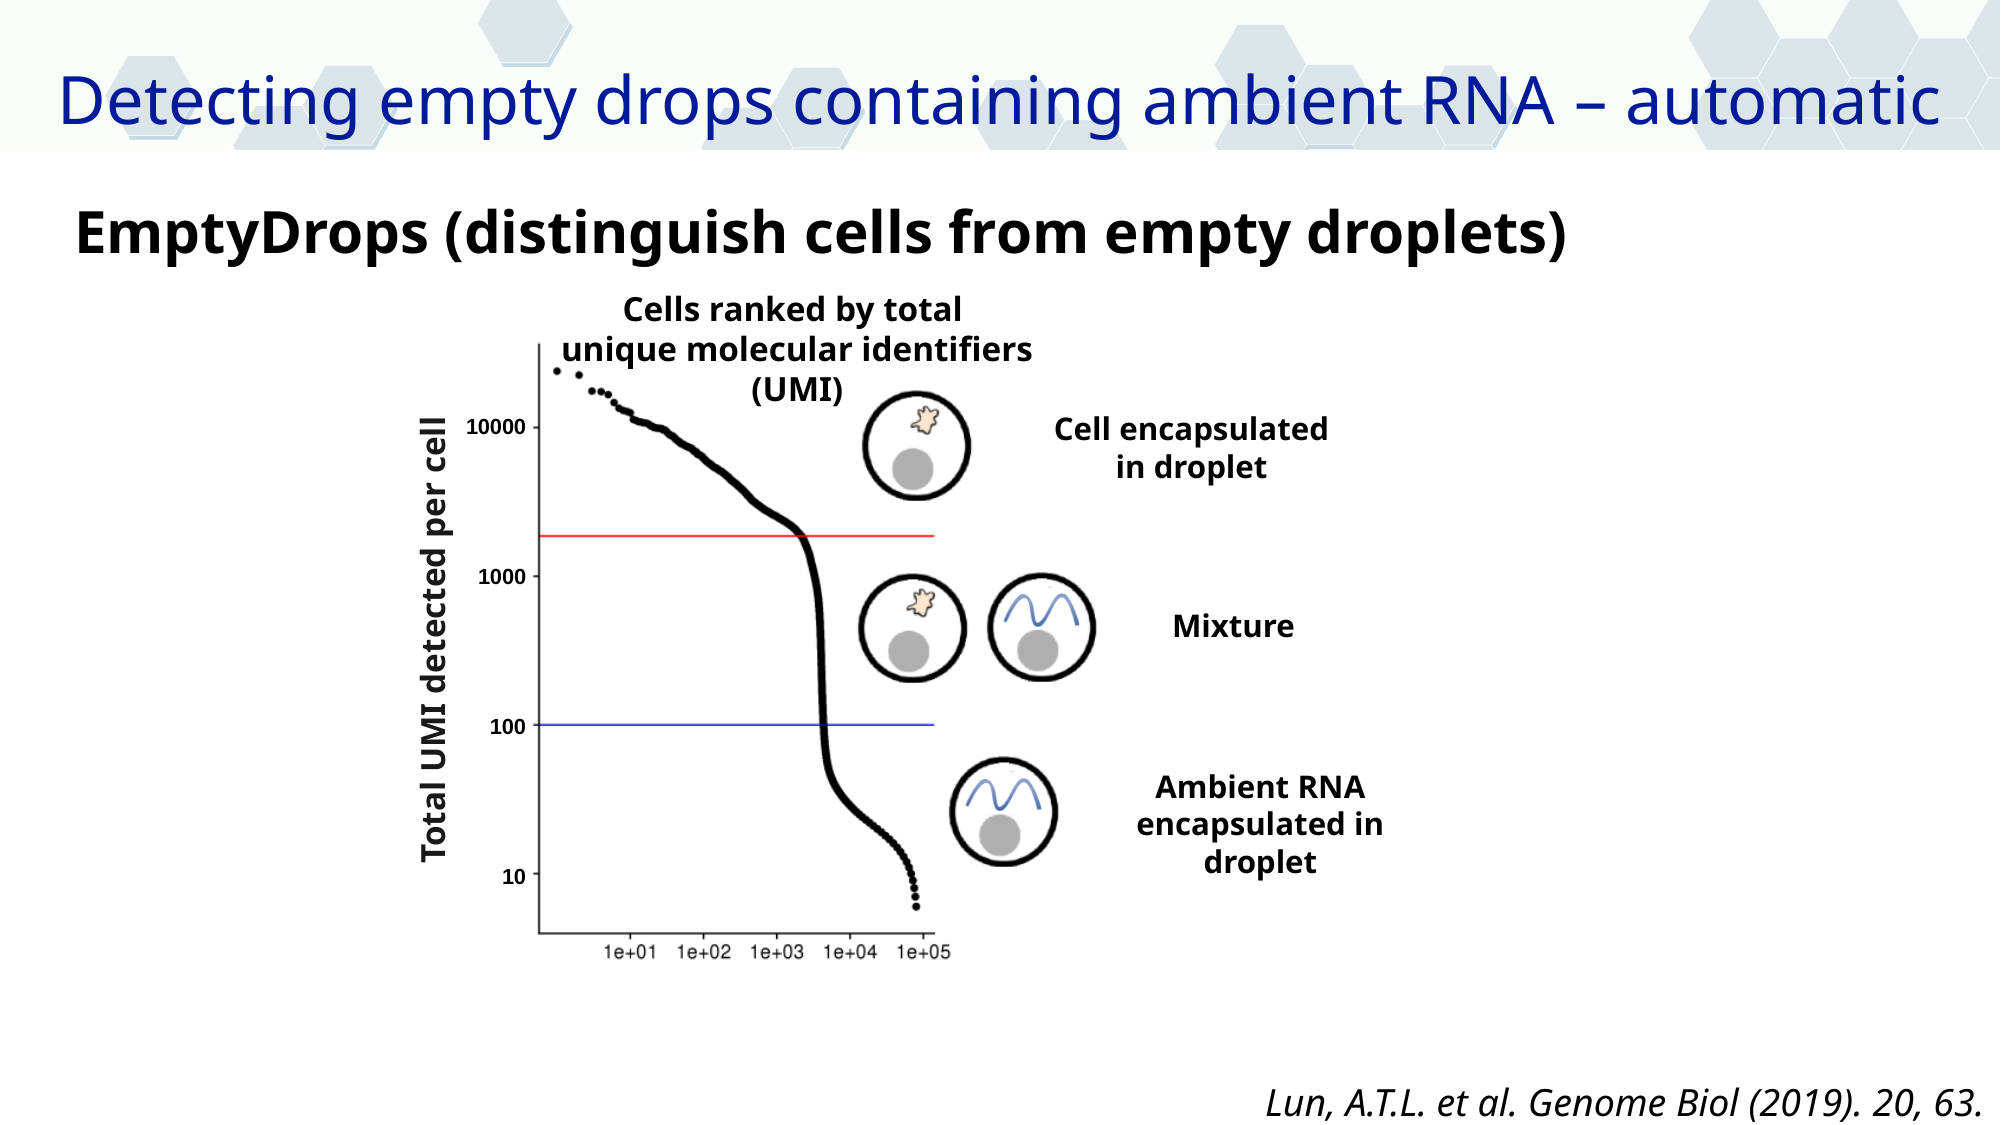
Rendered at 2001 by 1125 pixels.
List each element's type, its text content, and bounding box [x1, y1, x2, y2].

picture [979, 564, 1105, 682]
text_box Ambient RNA encapsulated in droplet [1067, 755, 1455, 846]
text_box Lun, A.T.L. et al. Genome Biol (2019). 20, 63. [1200, 1071, 2000, 1125]
text_box 10000 1000 100 10 [460, 401, 531, 762]
text_box Cells ranked by total unique molecular identifiers (UMI) [530, 276, 1065, 373]
text_box Total UMI detected per cell [404, 401, 460, 879]
text_box EmptyDrops (distinguish cells from empty droplets) [59, 192, 1583, 273]
picture [0, 0, 2000, 4]
picture [531, 338, 1067, 961]
text_box Cell encapsulated in droplet [1027, 398, 1356, 501]
text_box Mixture [1132, 595, 1335, 651]
text_box Detecting empty drops containing ambient RNA – automatic [0, 4, 2000, 192]
